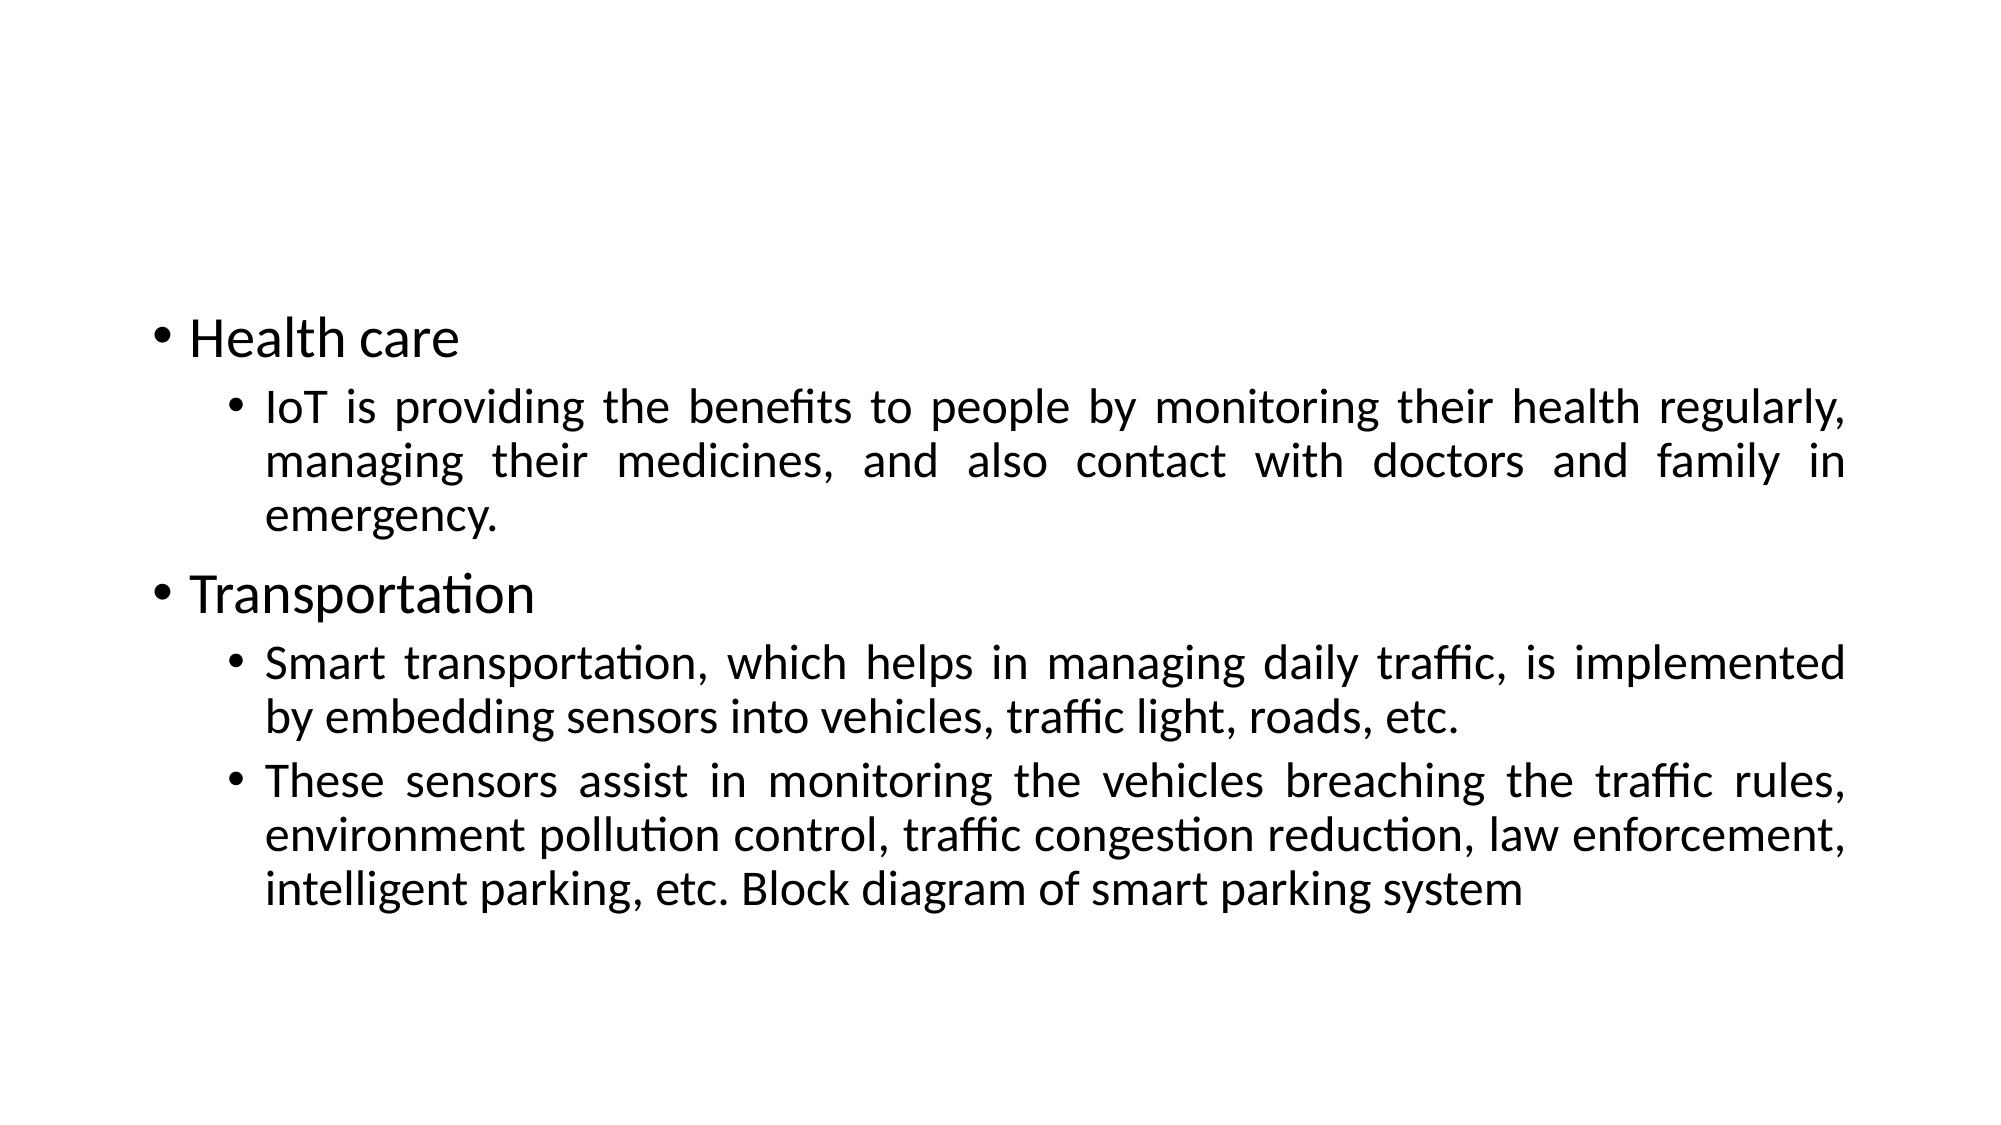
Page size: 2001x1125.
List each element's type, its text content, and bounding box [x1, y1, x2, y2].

list Health care IoT is providing the benefits to people by monitoring their health regularly, managing their medicines, and also contact with doctors and family in emergency. Transportation Smart transportation, which helps in managing daily traffic, is implemented by embedding sensors into vehicles, traffic light, roads, etc. These sensors assist in monitoring the vehicles breaching the traffic rules, environment pollution control, traffic congestion reduction, law enforcement, intelligent parking, etc. Block diagram of smart parking system [137, 299, 1863, 1014]
